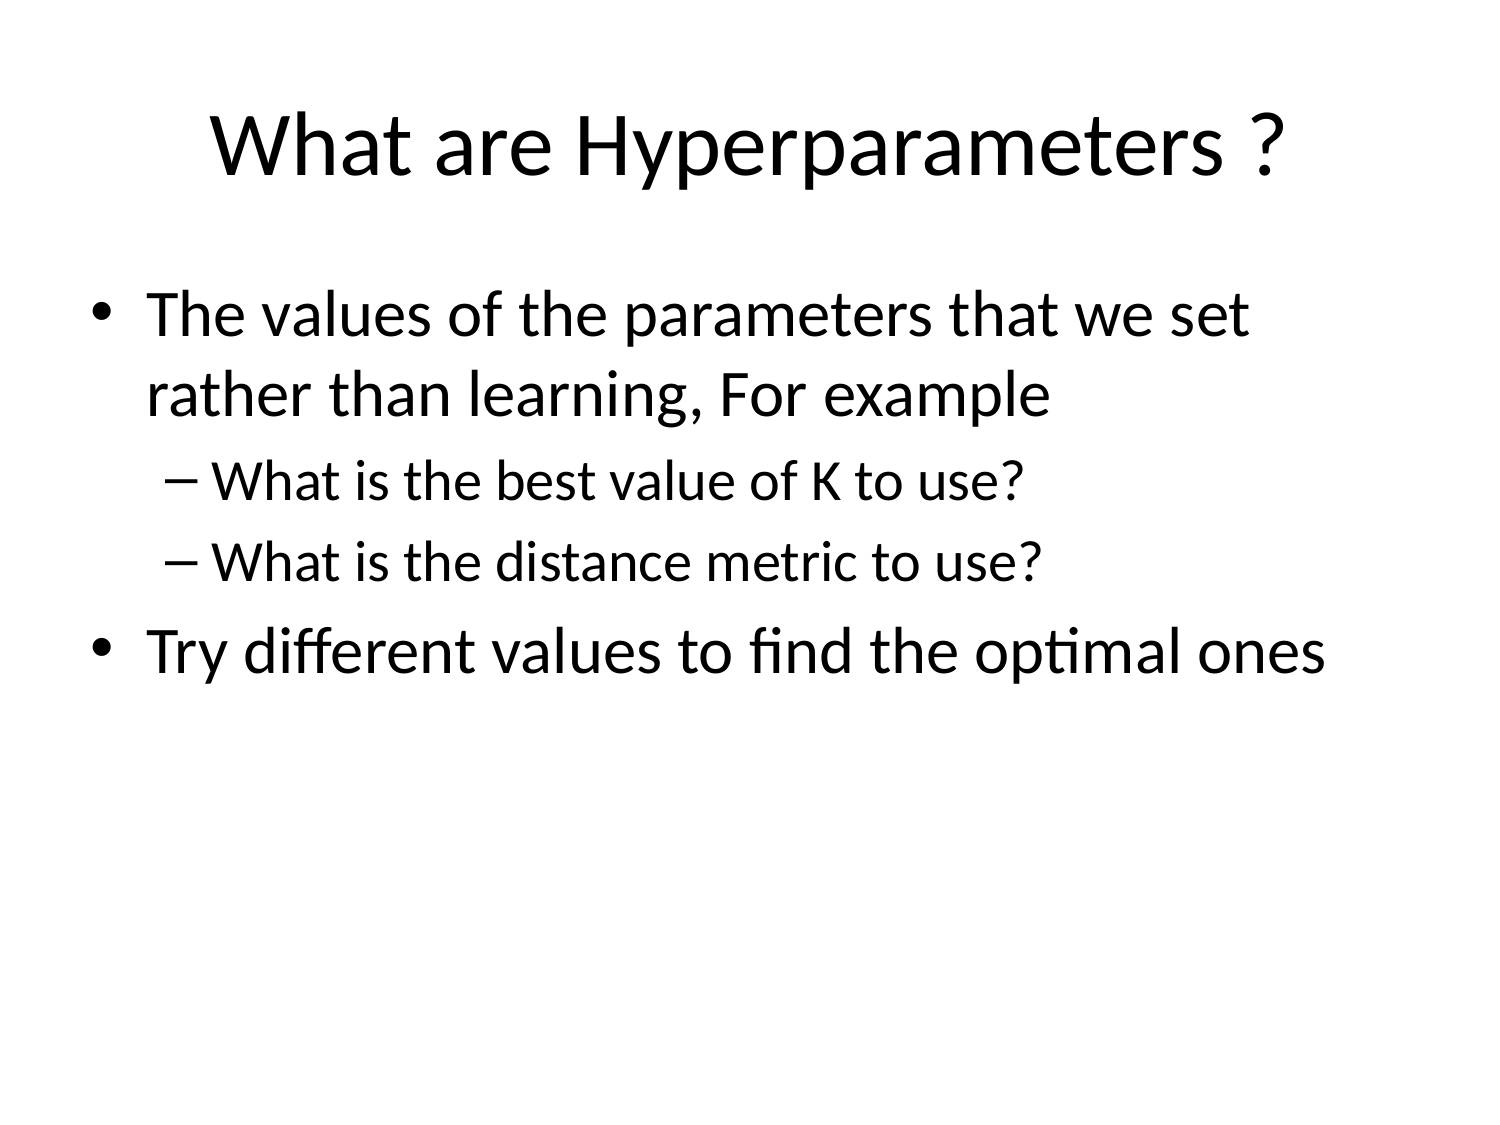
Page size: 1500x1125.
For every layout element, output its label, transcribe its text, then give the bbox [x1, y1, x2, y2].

title What are Hyperparameters ? [75, 45, 1425, 233]
list The values of the parameters that we set rather than learning, For example What is the best value of K to use? What is the distance metric to use? Try different values to find the optimal ones [75, 262, 1425, 1005]
